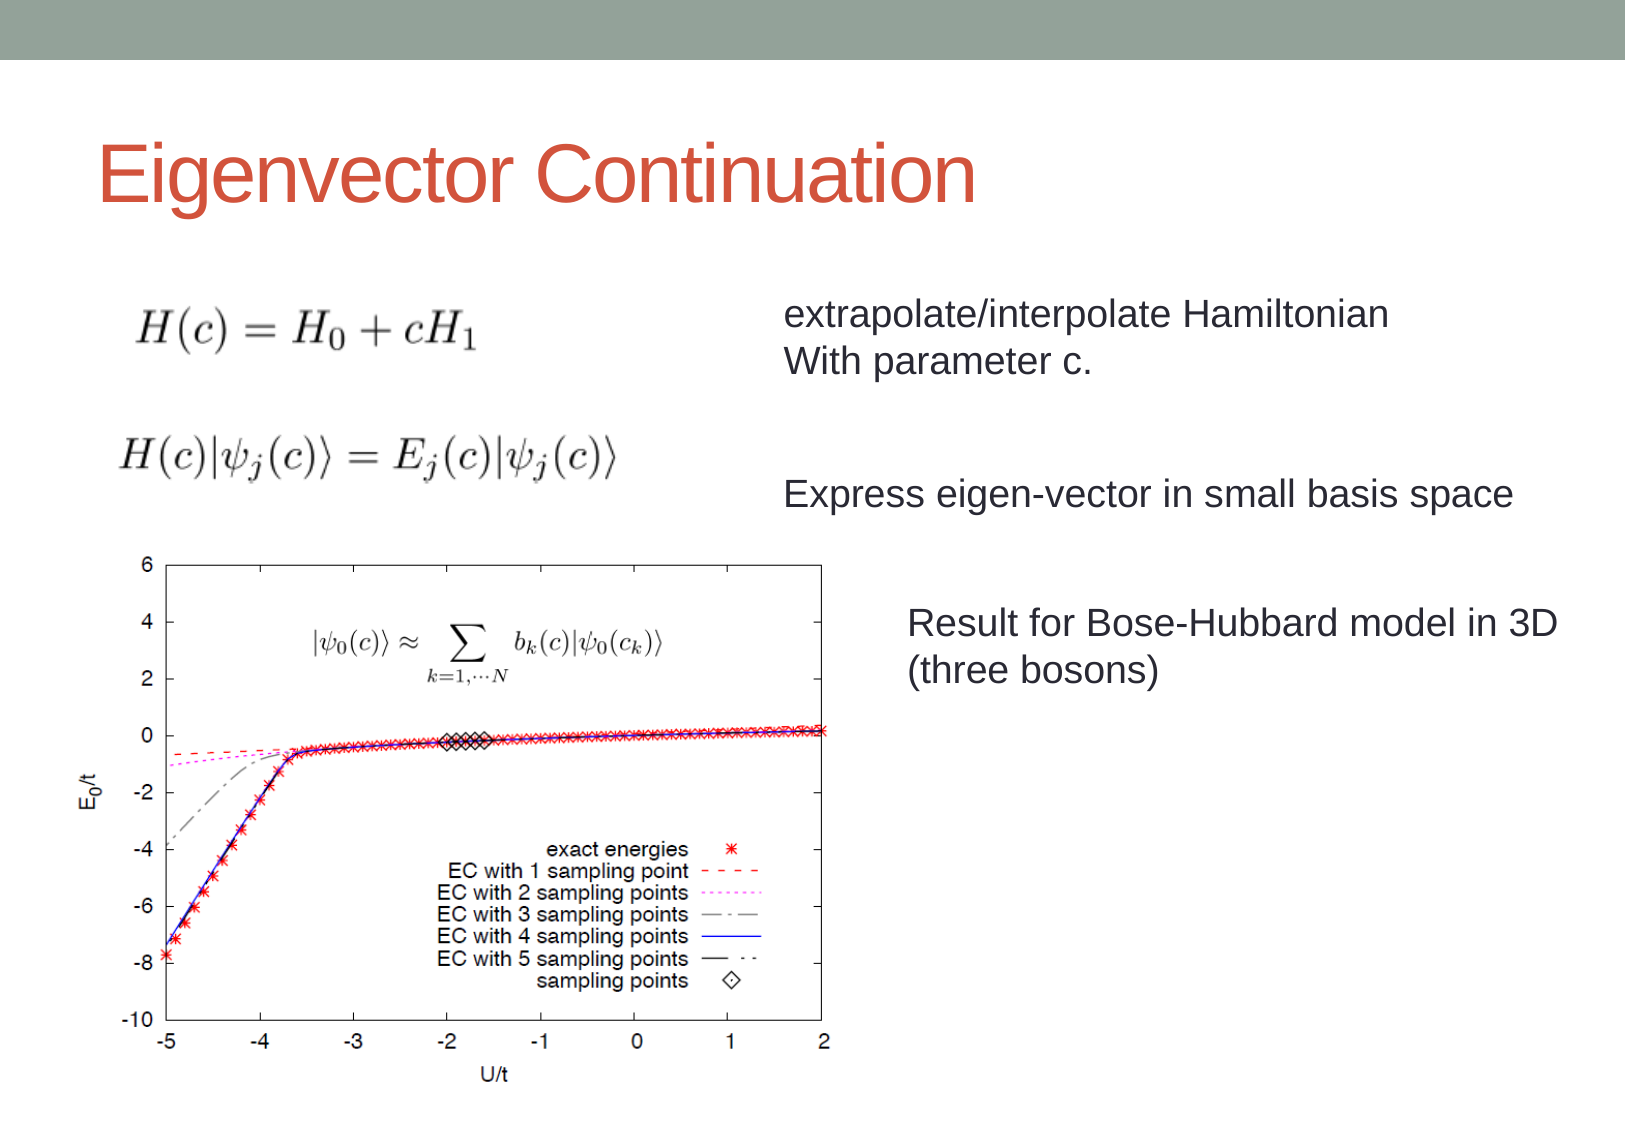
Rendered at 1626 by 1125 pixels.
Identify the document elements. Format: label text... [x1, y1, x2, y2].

picture [109, 260, 484, 381]
text_box extrapolate/interpolate Hamiltonian With parameter c. [768, 280, 1405, 390]
title Eigenvector Continuation [81, 87, 1544, 250]
text_box Result for Bose-Hubbard model in 3D (three bosons) [892, 589, 1588, 699]
picture [100, 390, 649, 506]
picture [60, 542, 853, 1089]
text_box Express eigen-vector in small basis space [768, 460, 1530, 523]
